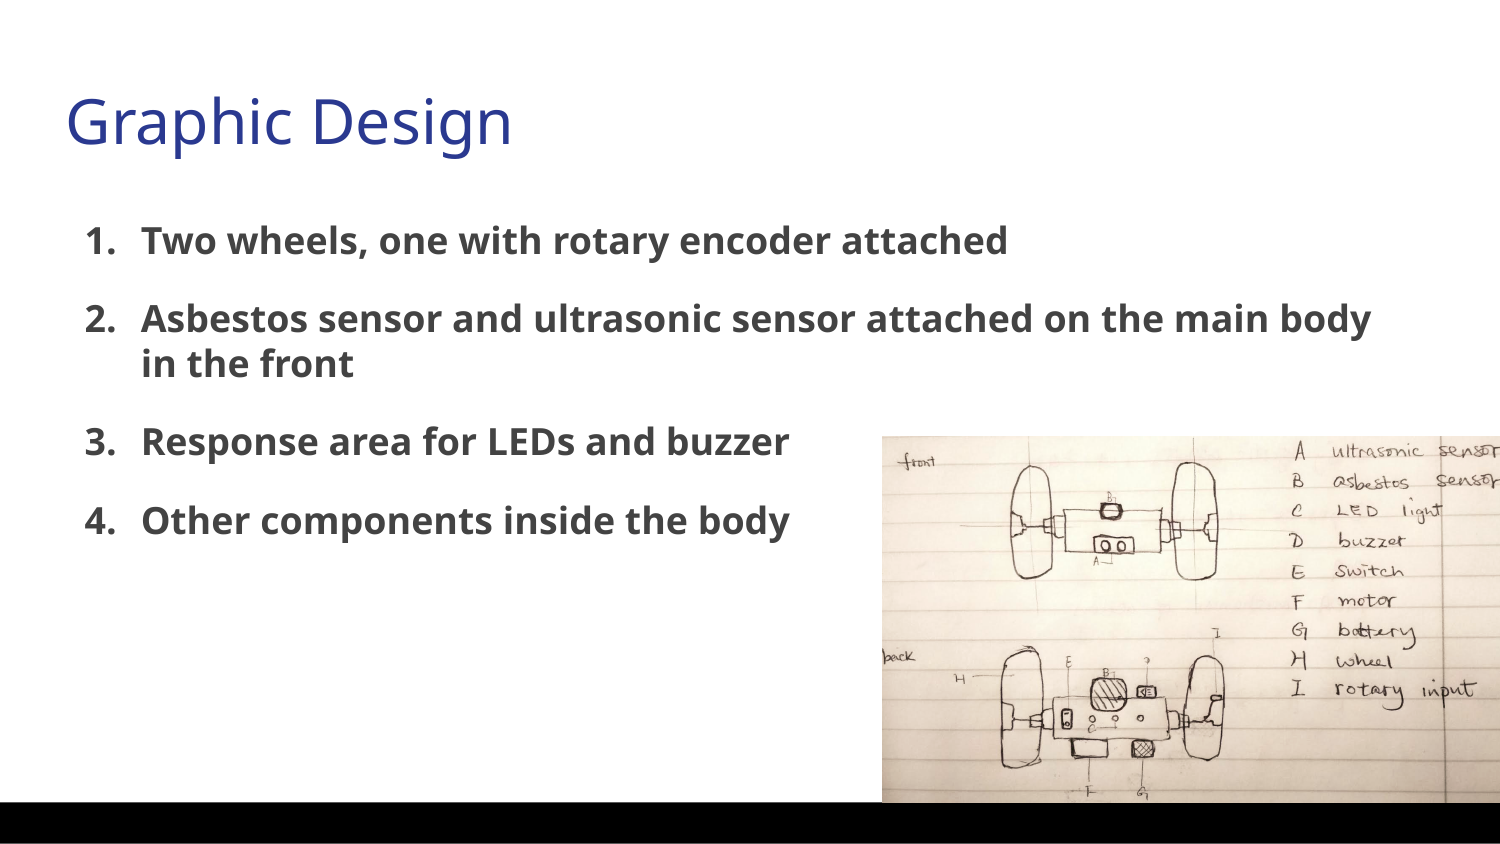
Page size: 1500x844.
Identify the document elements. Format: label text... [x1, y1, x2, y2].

text_box Two wheels, one with rotary encoder attached Asbestos sensor and ultrasonic sensor attached on the main body in the front Response area for LEDs and buzzer Other components inside the body [51, 201, 1434, 814]
picture [882, 436, 1500, 803]
text_box Graphic Design [51, 67, 1449, 167]
